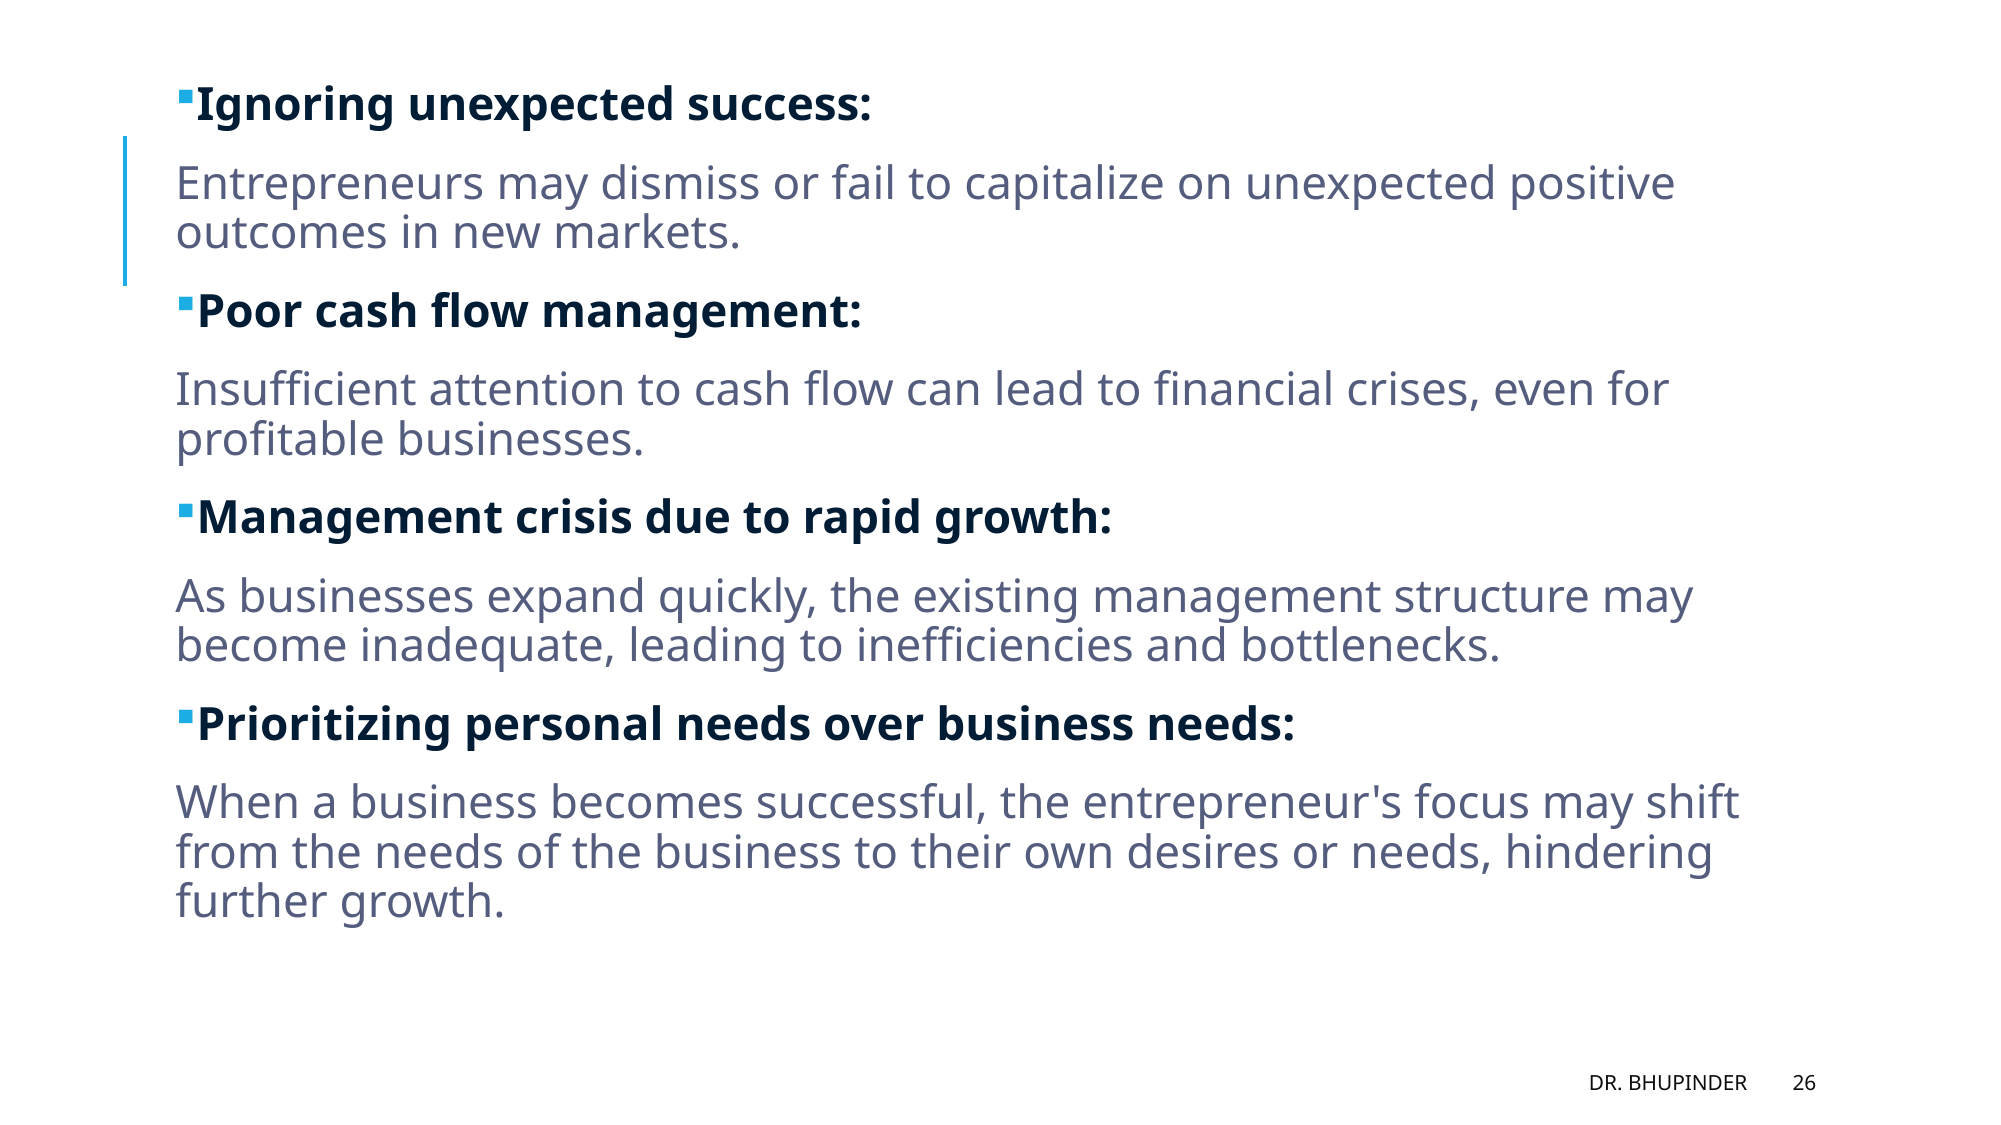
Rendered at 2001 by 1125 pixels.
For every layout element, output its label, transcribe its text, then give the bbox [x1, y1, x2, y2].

list Ignoring unexpected success: Entrepreneurs may dismiss or fail to capitalize on unexpected positive outcomes in new markets. Poor cash flow management: Insufficient attention to cash flow can lead to financial crises, even for profitable businesses. Management crisis due to rapid growth: As businesses expand quickly, the existing management structure may become inadequate, leading to inefficiencies and bottlenecks. Prioritizing personal needs over business needs: When a business becomes successful, the entrepreneur's focus may shift from the needs of the business to their own desires or needs, hindering further growth. [168, 73, 1763, 1035]
slide_number 26 [1777, 1061, 1938, 1107]
footer DR. BHUPINDER [794, 1061, 1763, 1107]
